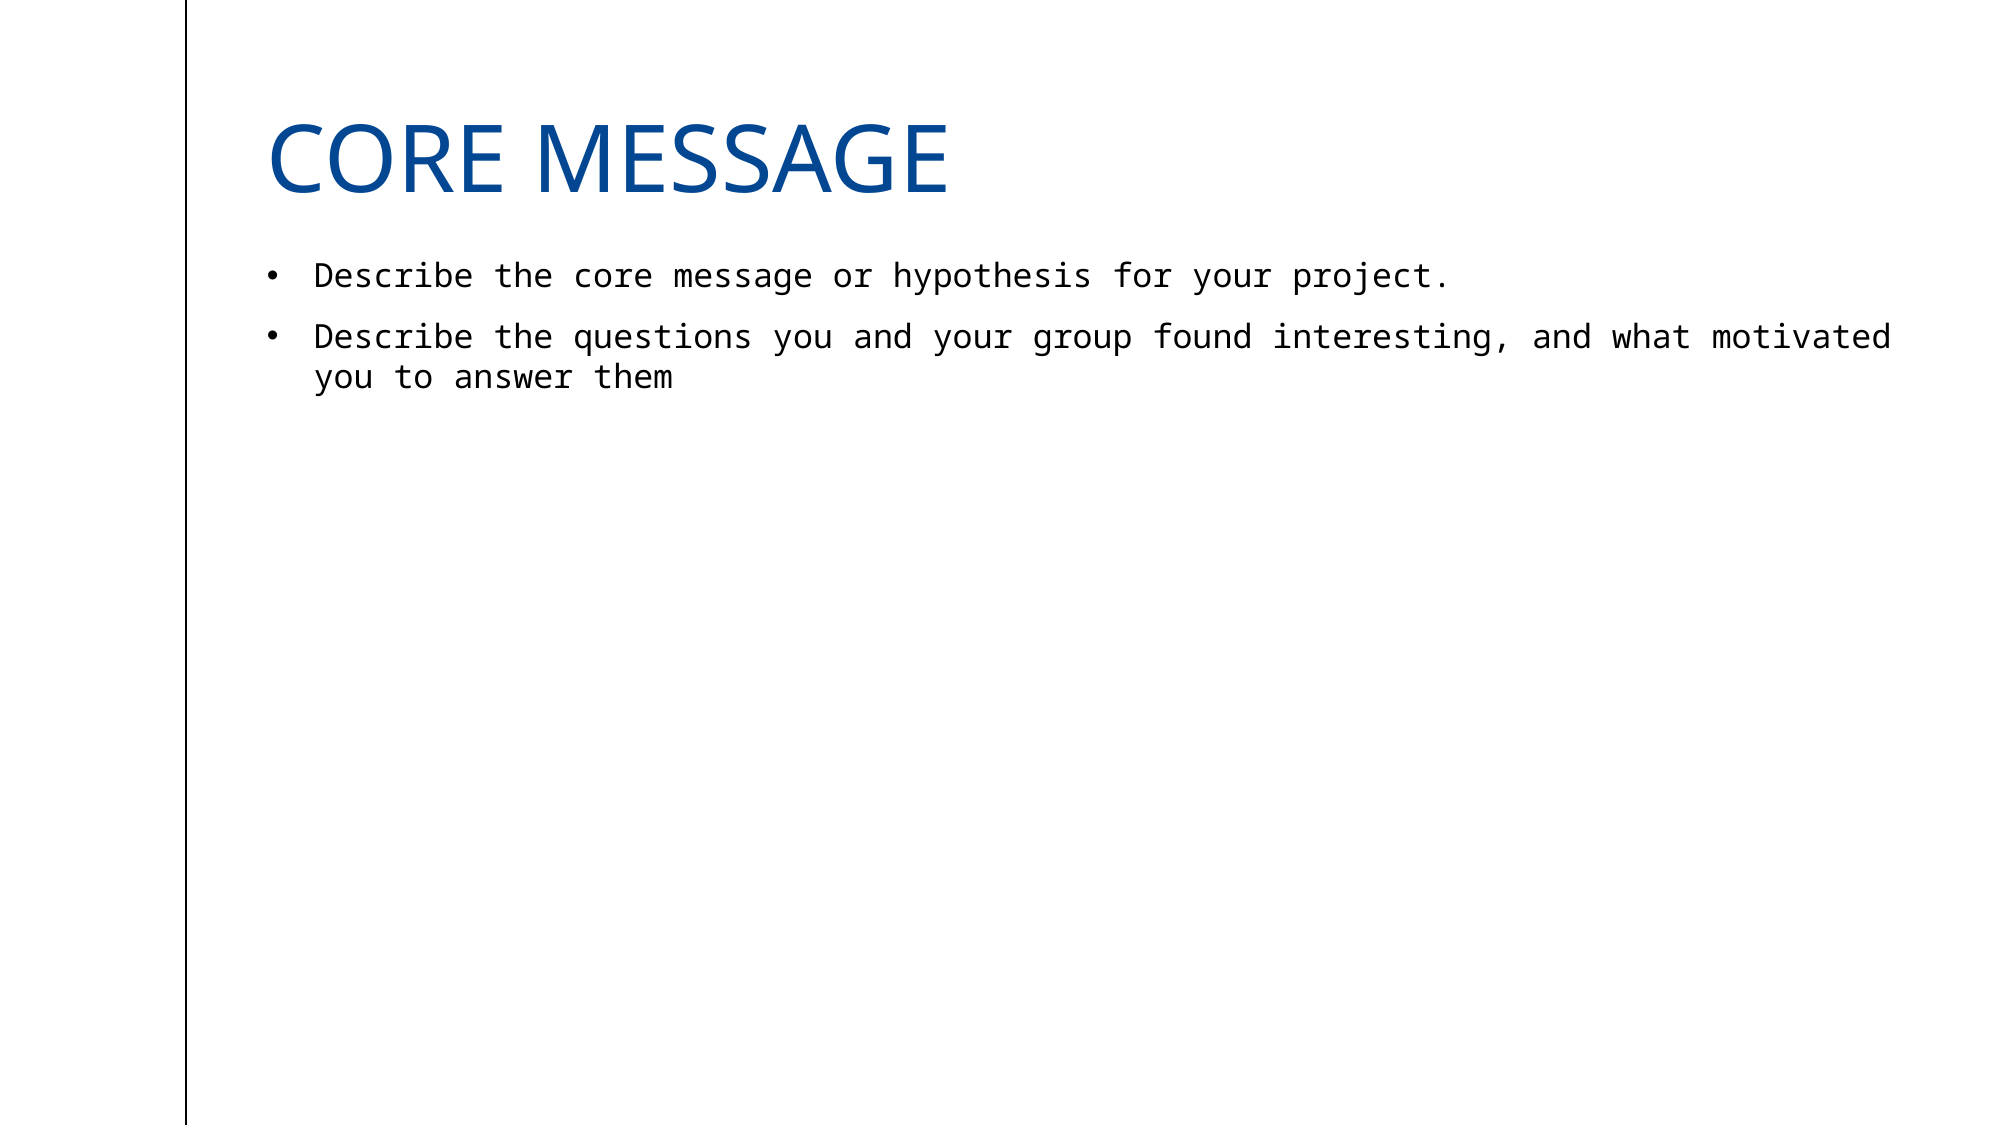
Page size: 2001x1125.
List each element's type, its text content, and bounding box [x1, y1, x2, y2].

list Describe the core message or hypothesis for your project. Describe the questions you and your group found interesting, and what motivated you to answer them [266, 247, 1930, 1043]
title Core message [266, 55, 1930, 221]
